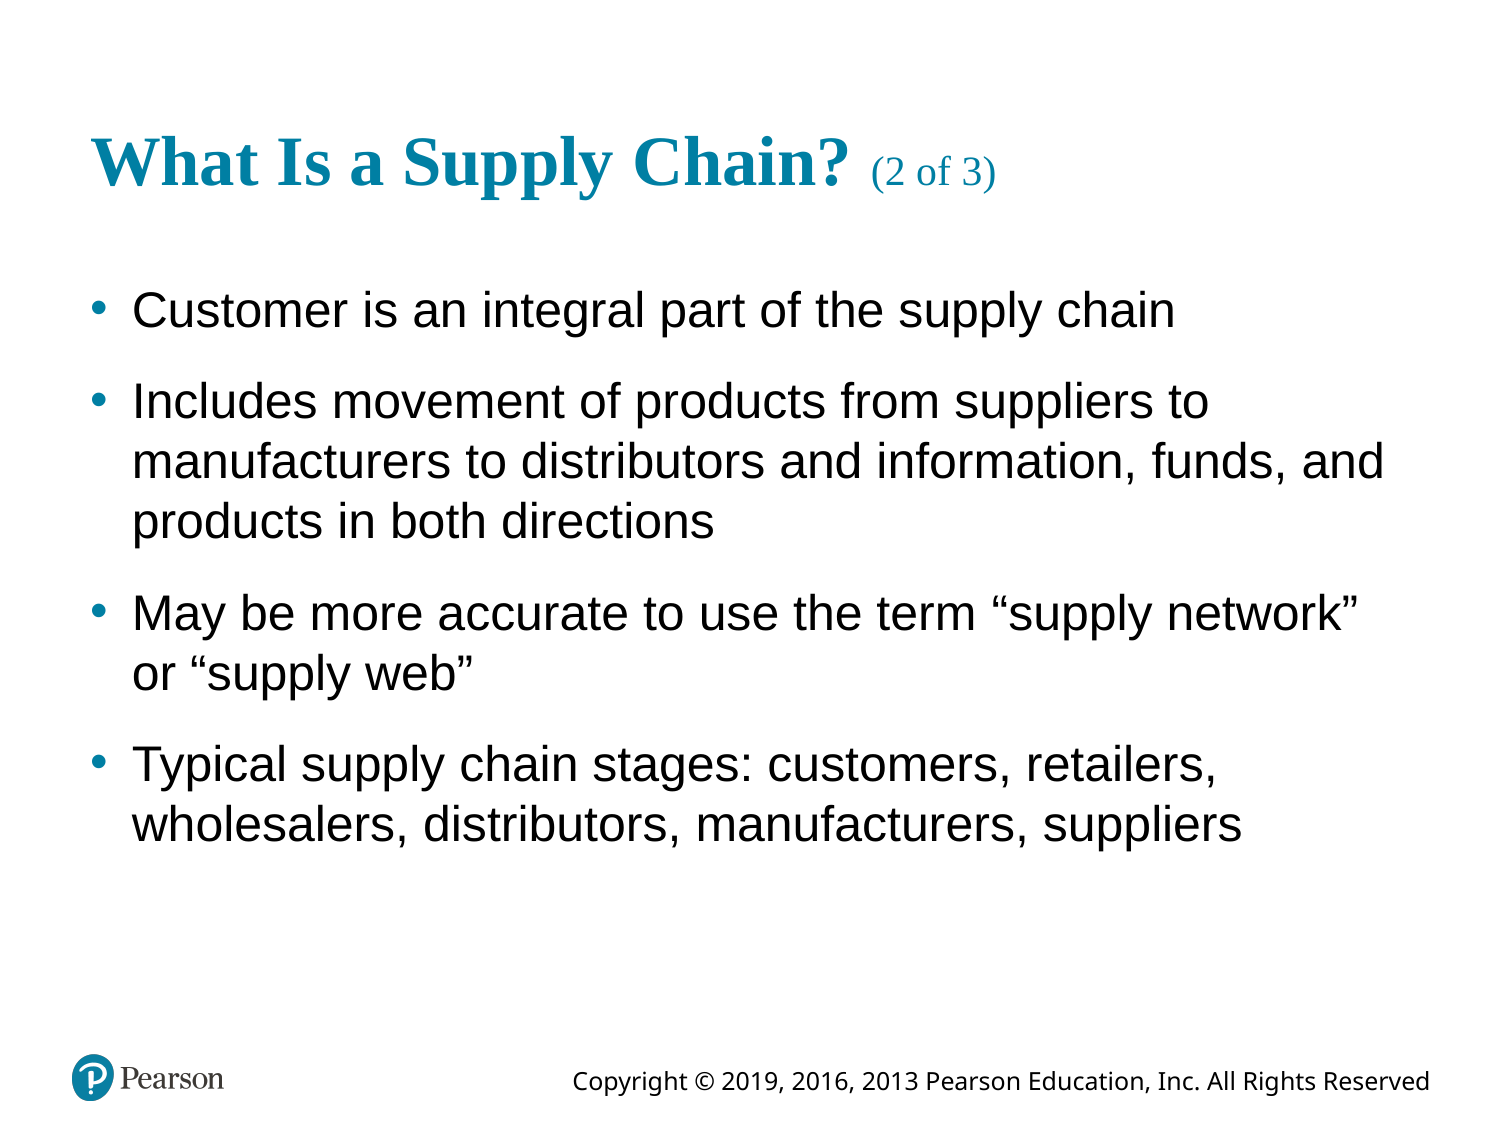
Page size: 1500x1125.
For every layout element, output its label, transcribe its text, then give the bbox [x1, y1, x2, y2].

picture [72, 1087, 83, 1101]
picture [80, 1063, 106, 1088]
picture [98, 1054, 224, 1101]
list Customer is an integral part of the supply chain Includes movement of products from suppliers to manufacturers to distributors and information, funds, and products in both directions May be more accurate to use the term “supply network” or “supply web” Typical supply chain stages: customers, retailers, wholesalers, distributors, manufacturers, suppliers [75, 262, 1425, 931]
title What Is a Supply Chain? (2 of 3) [75, 0, 1425, 216]
picture [72, 1054, 88, 1070]
